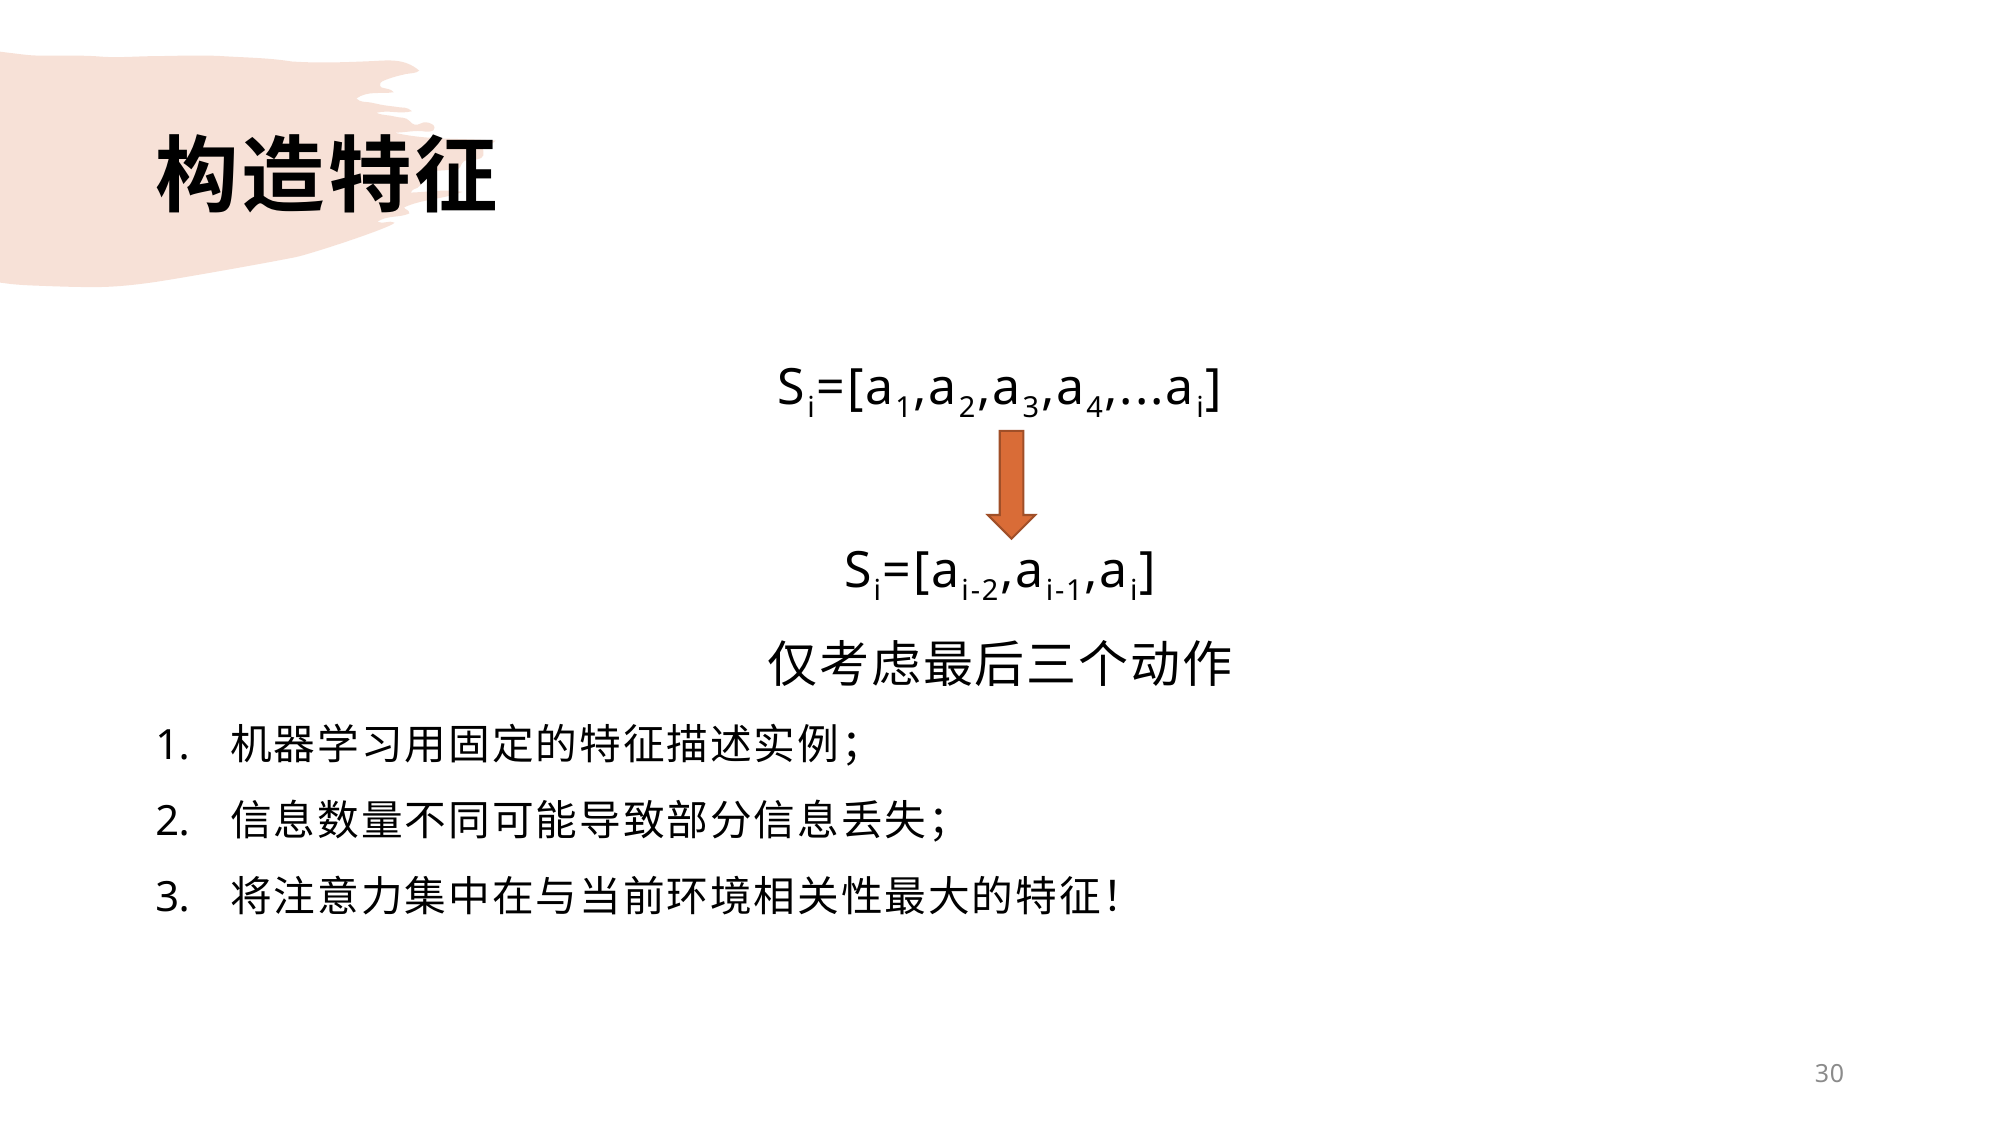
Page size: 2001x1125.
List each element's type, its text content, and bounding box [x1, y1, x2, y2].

slide_number 30 [1412, 1042, 1863, 1103]
text_box [985, 429, 1038, 541]
list Si=[a1,a2,a3,a4,...ai] Si=[ai-2,ai-1,ai] 仅考虑最后三个动作 机器学习用固定的特征描述实例； 信息数量不同可能导致部分信息丢失； 将注意力集中在与当前环境相关性最大的特征！ [137, 329, 1863, 1013]
title 构造特征 [137, 59, 1863, 278]
